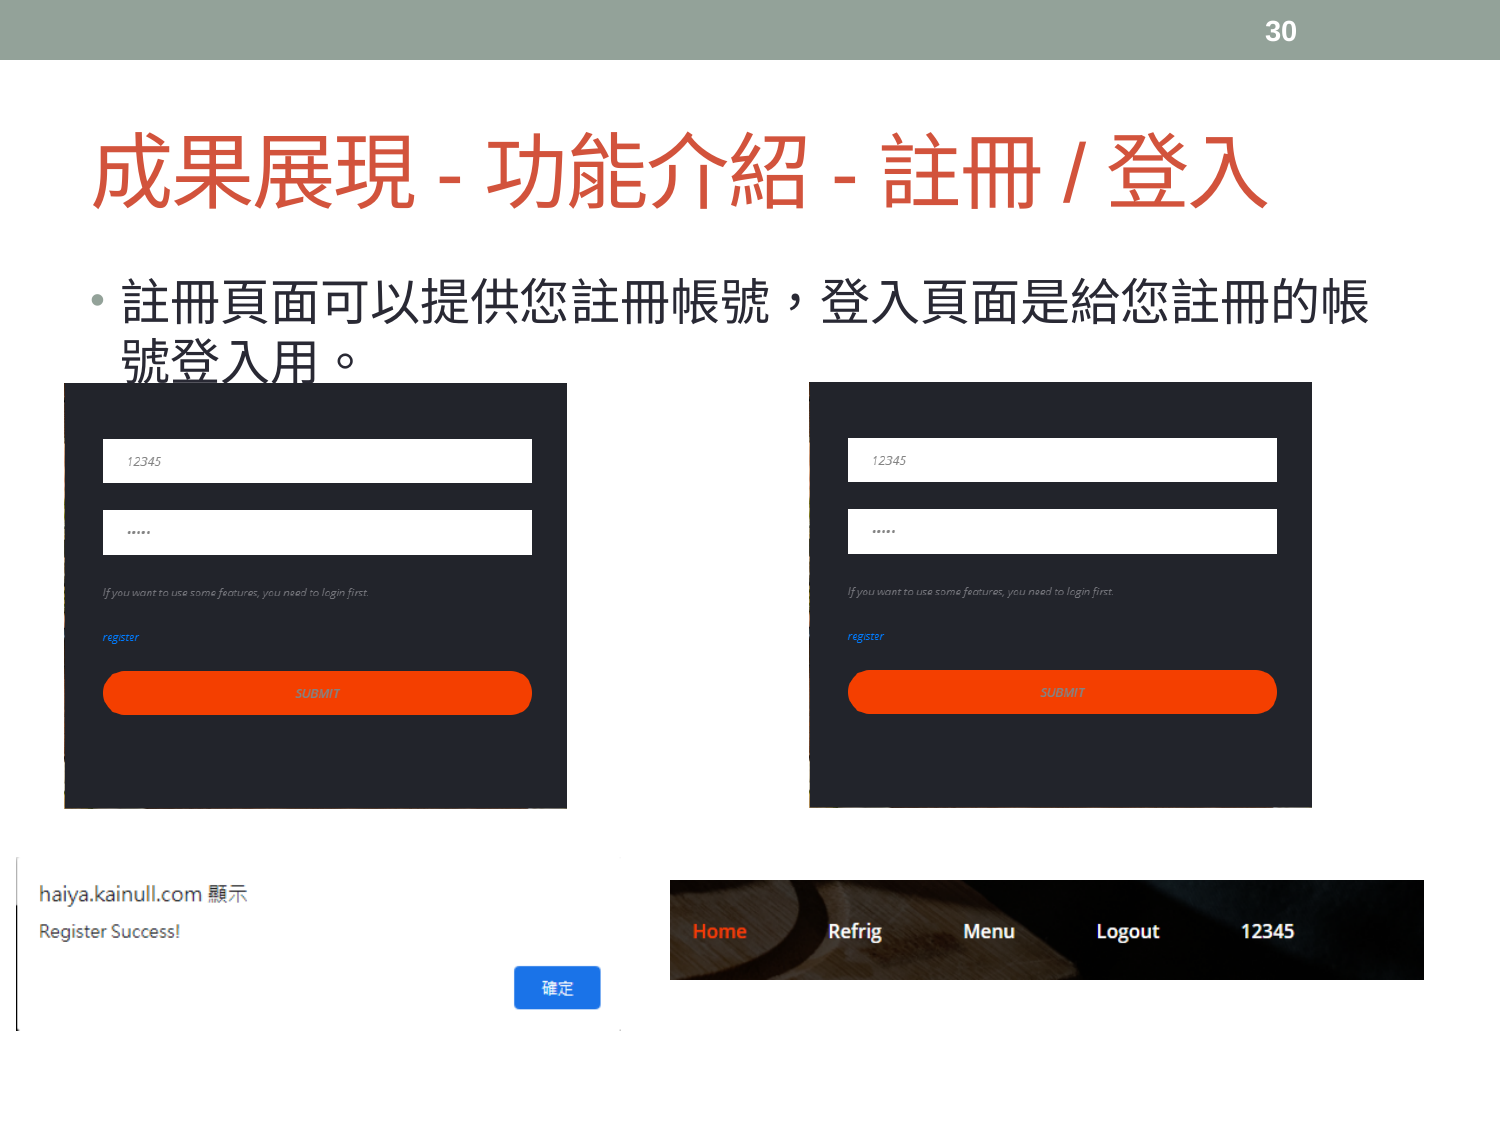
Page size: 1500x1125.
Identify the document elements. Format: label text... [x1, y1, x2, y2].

picture [15, 856, 621, 1032]
picture [808, 382, 1312, 809]
list 註冊頁面可以提供您註冊帳號，登入頁面是給您註冊的帳號登入用。 [75, 262, 1425, 1063]
picture [64, 383, 568, 809]
picture [670, 880, 1424, 980]
slide_number 30 [1250, 3, 1425, 57]
title 成果展現-功能介紹-註冊/登入 [75, 87, 1425, 250]
